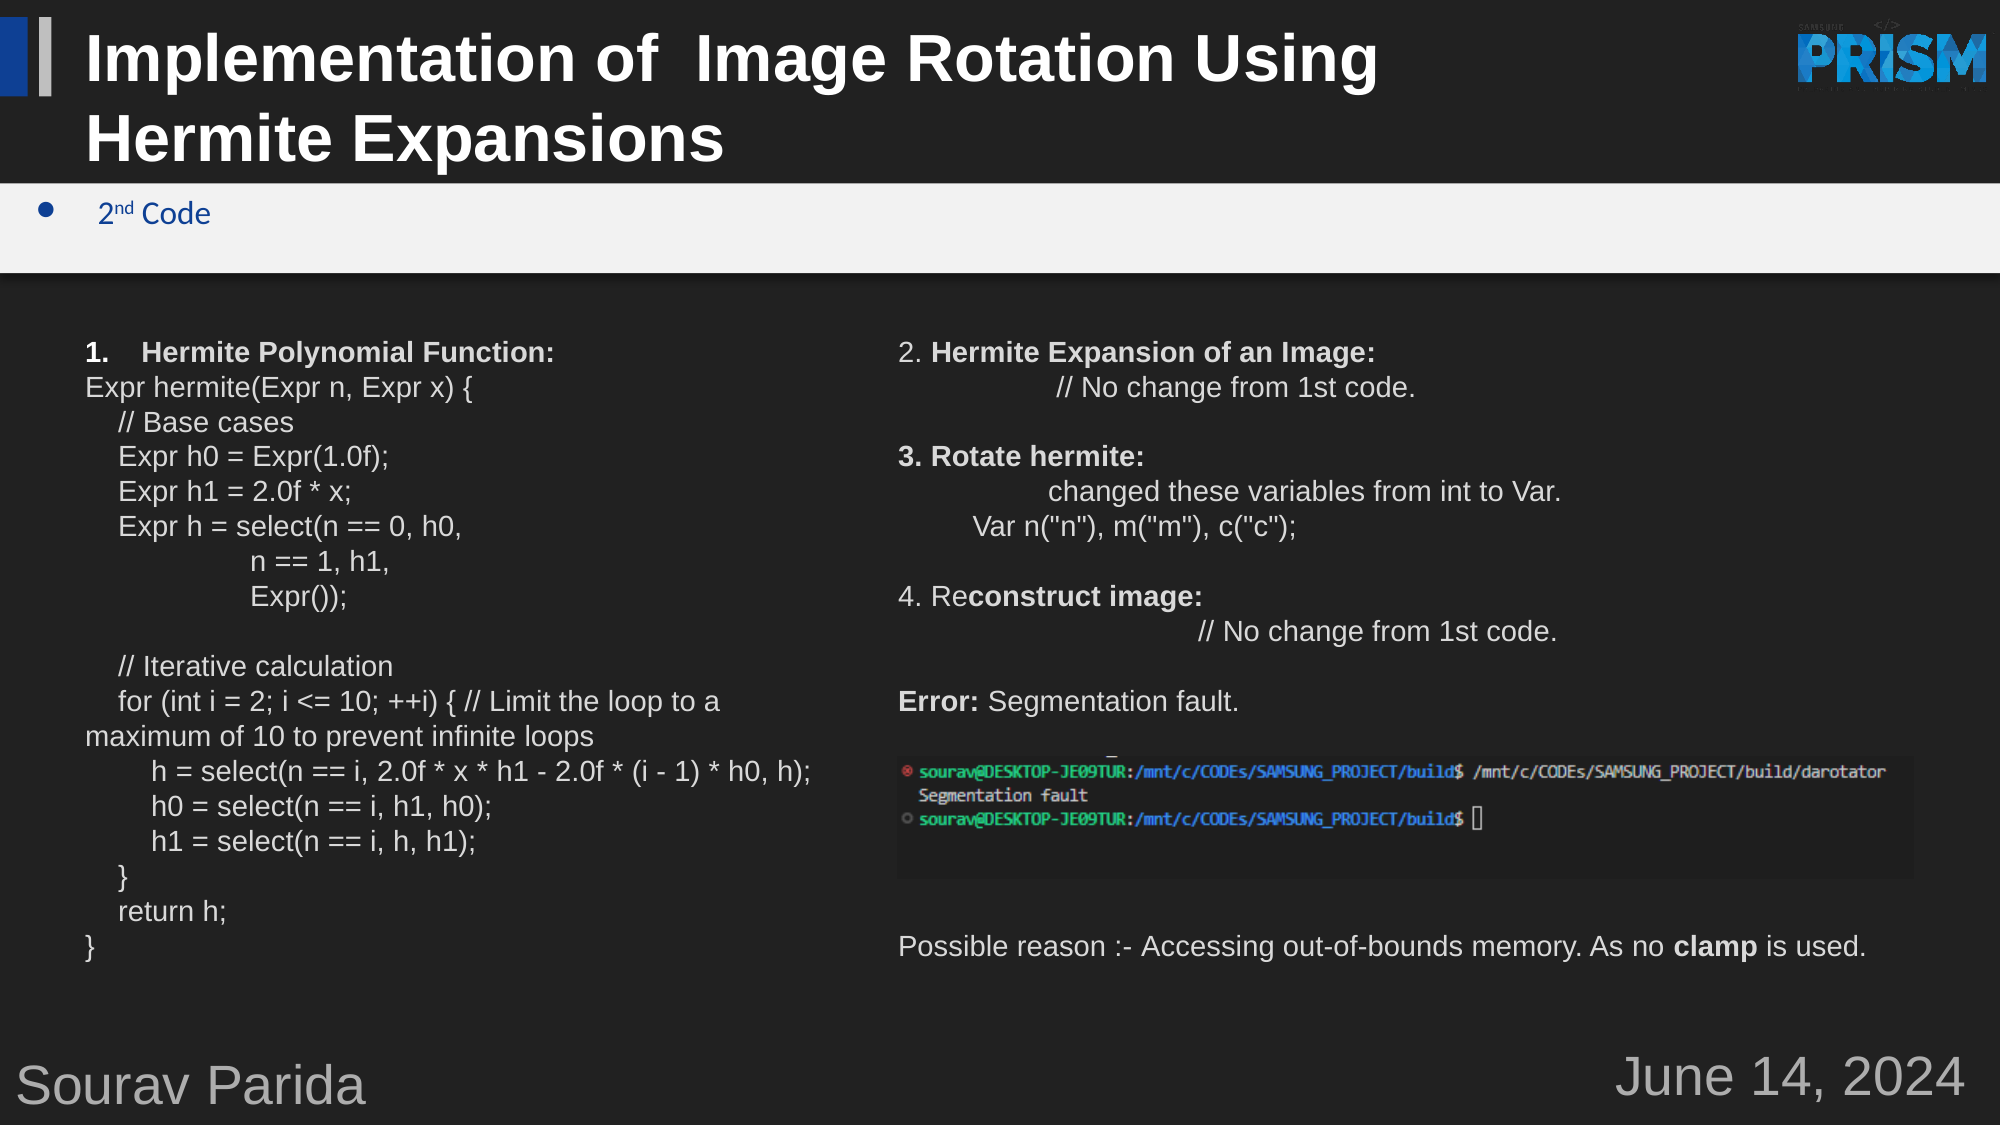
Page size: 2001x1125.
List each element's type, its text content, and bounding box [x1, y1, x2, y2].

text_box [0, 17, 28, 97]
text_box [39, 17, 52, 97]
text_box Hermite Polynomial Function: Expr hermite(Expr n, Expr x) { // Base cases Expr h0 = Expr(1.0f); Expr h1 = 2.0f * x; Expr h = select(n == 0, h0, n == 1, h1, Expr()); // Iterative calculation for (int i = 2; i <= 10; ++i) { // Limit the loop to a maximum of 10 to prevent infinite loops h = select(n == i, 2.0f * x * h1 - 2.0f * (i - 1) * h0, h); h0 = select(n == i, h1, h0); h1 = select(n == i, h, h1); } return h; } [70, 325, 837, 1005]
text_box 2nd Code [0, 183, 2000, 274]
picture [897, 755, 1914, 879]
text_box June 14, 2024 [1430, 1020, 1982, 1116]
text_box 2. Hermite Expansion of an Image: // No change from 1st code. 3. Rotate hermite: changed these variables from int to Var. Var n("n"), m("m"), c("c"); 4. Reconstruct image: // No change from 1st code. Error: Segmentation fault. Possible reason :- Accessing out-of-bounds memory. As no clamp is used. [883, 325, 1932, 970]
text_box Implementation of Image Rotation Using Hermite Expansions [70, 7, 1613, 183]
text_box Sourav Parida [0, 1029, 551, 1125]
picture [1794, 16, 2000, 96]
